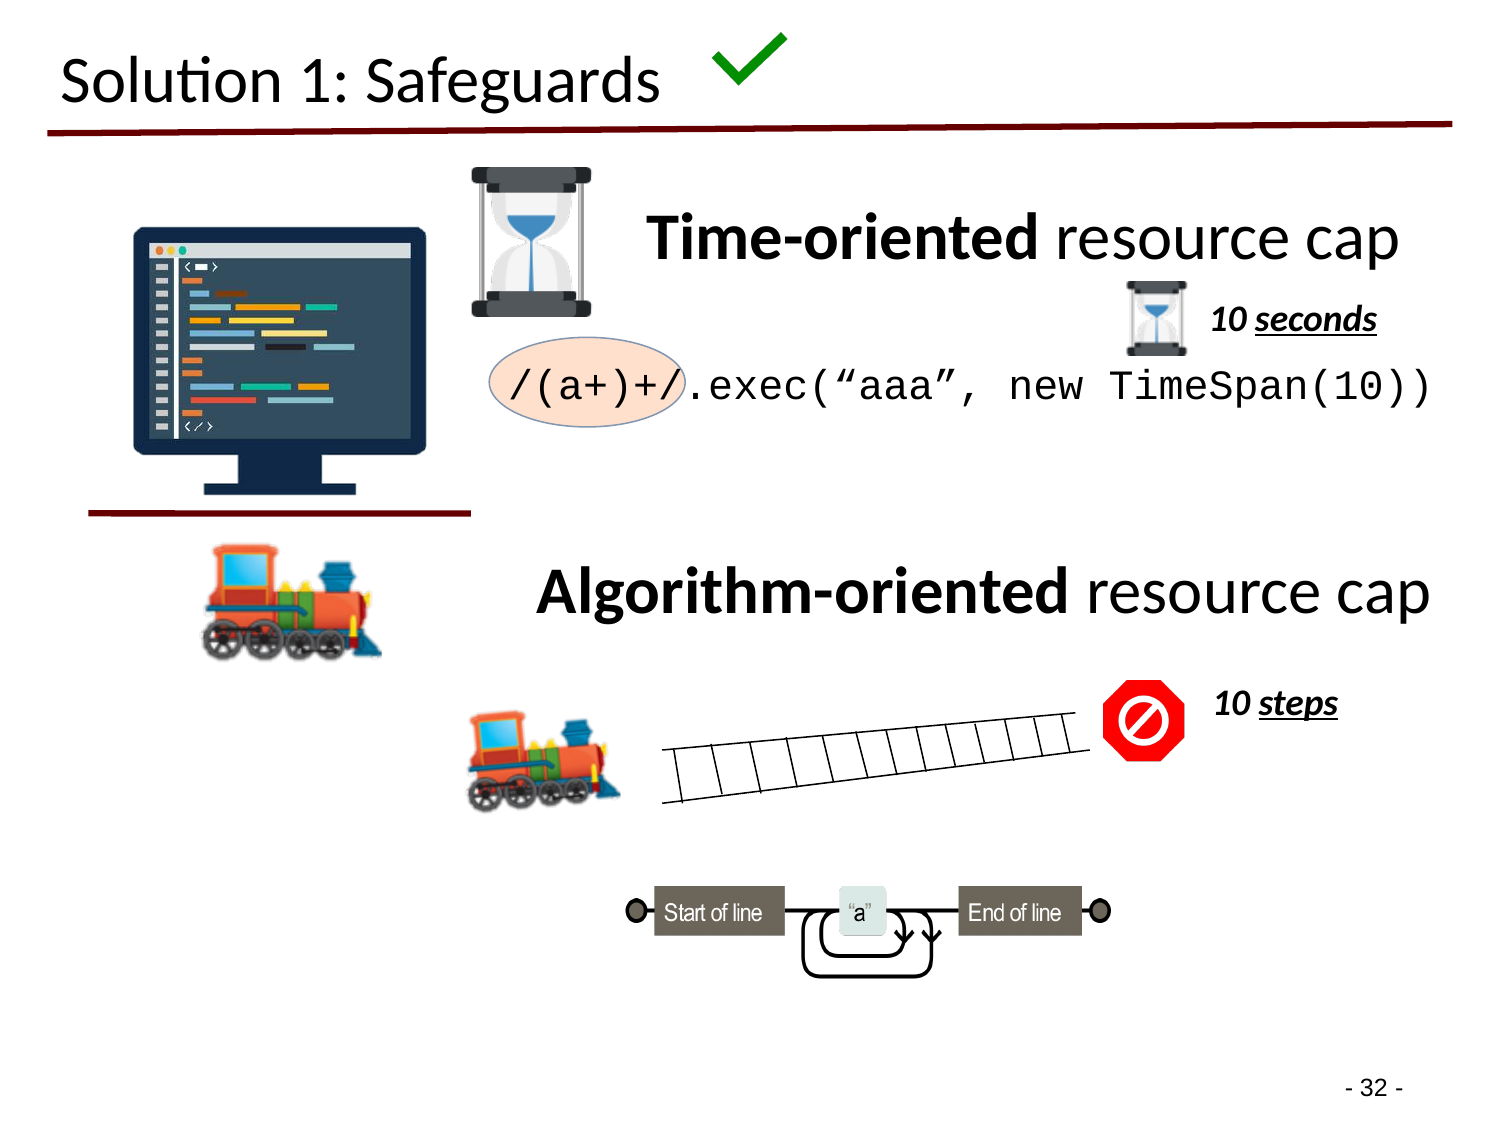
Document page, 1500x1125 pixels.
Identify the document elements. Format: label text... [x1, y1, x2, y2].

picture [88, 167, 611, 716]
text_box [661, 712, 1090, 804]
text_box 10 steps [1201, 679, 1354, 730]
picture [1089, 666, 1197, 774]
picture [453, 673, 627, 859]
title Solution 1: Safeguards [45, 19, 1366, 125]
text_box [489, 369, 493, 395]
picture [609, 865, 1127, 997]
text_box Algorithm-oriented resource cap [521, 555, 1447, 634]
text_box 10 seconds [1202, 294, 1393, 346]
text_box Time-oriented resource cap [631, 200, 1416, 280]
text_box [523, 416, 652, 427]
text_box [502, 337, 673, 360]
picture [1117, 281, 1197, 356]
picture [710, 19, 790, 98]
text_box /(a+)+/.exec(“aaa”, new TimeSpan(10)) [493, 360, 1449, 416]
